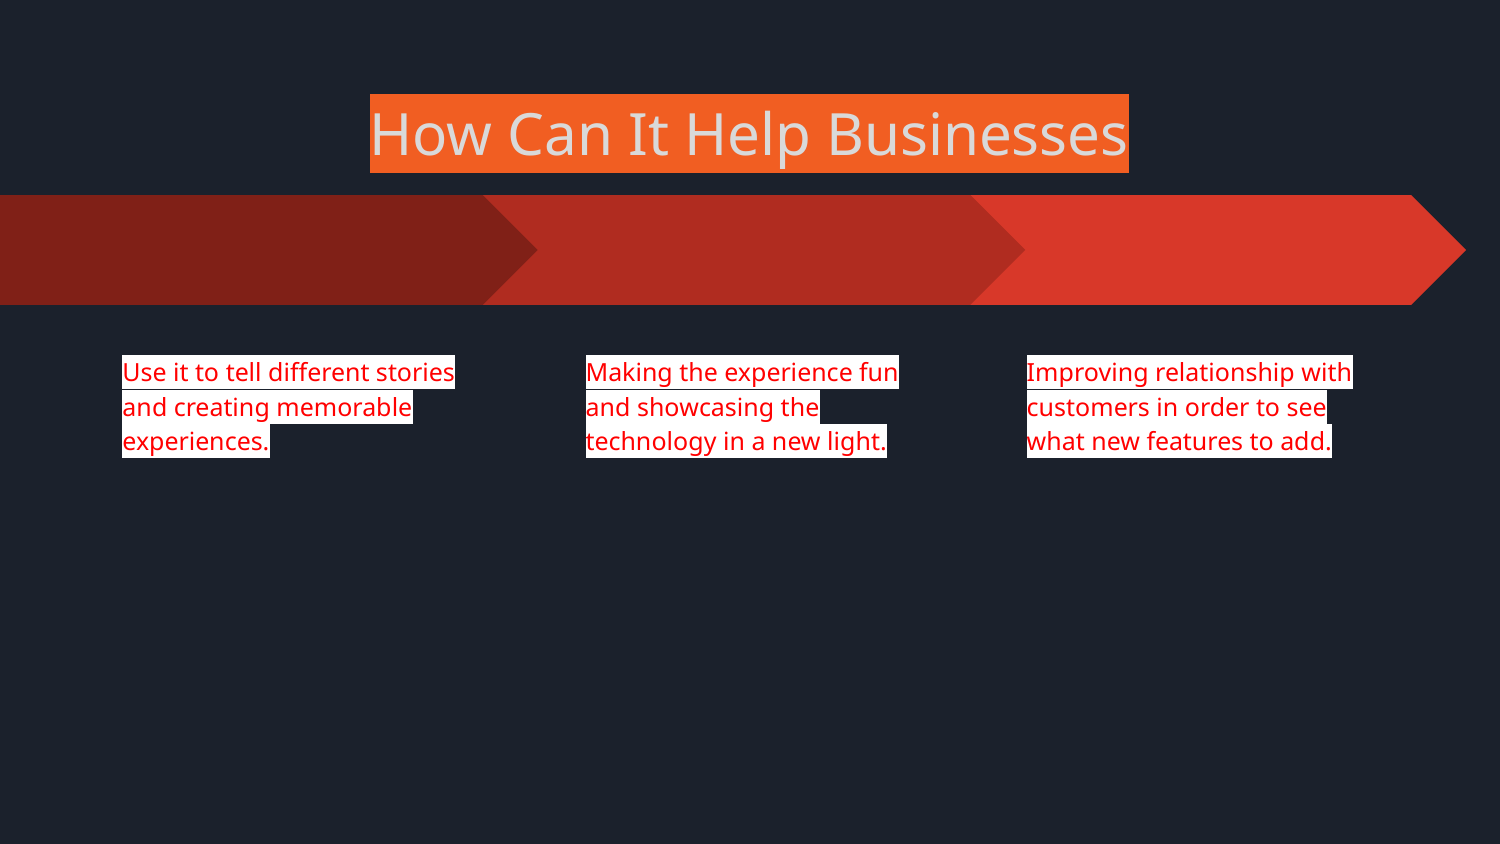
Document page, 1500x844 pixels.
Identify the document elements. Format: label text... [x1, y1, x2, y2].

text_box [1026, 194, 1467, 767]
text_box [0, 194, 481, 767]
title How Can It Help Businesses [112, 35, 1387, 193]
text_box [482, 194, 1026, 767]
